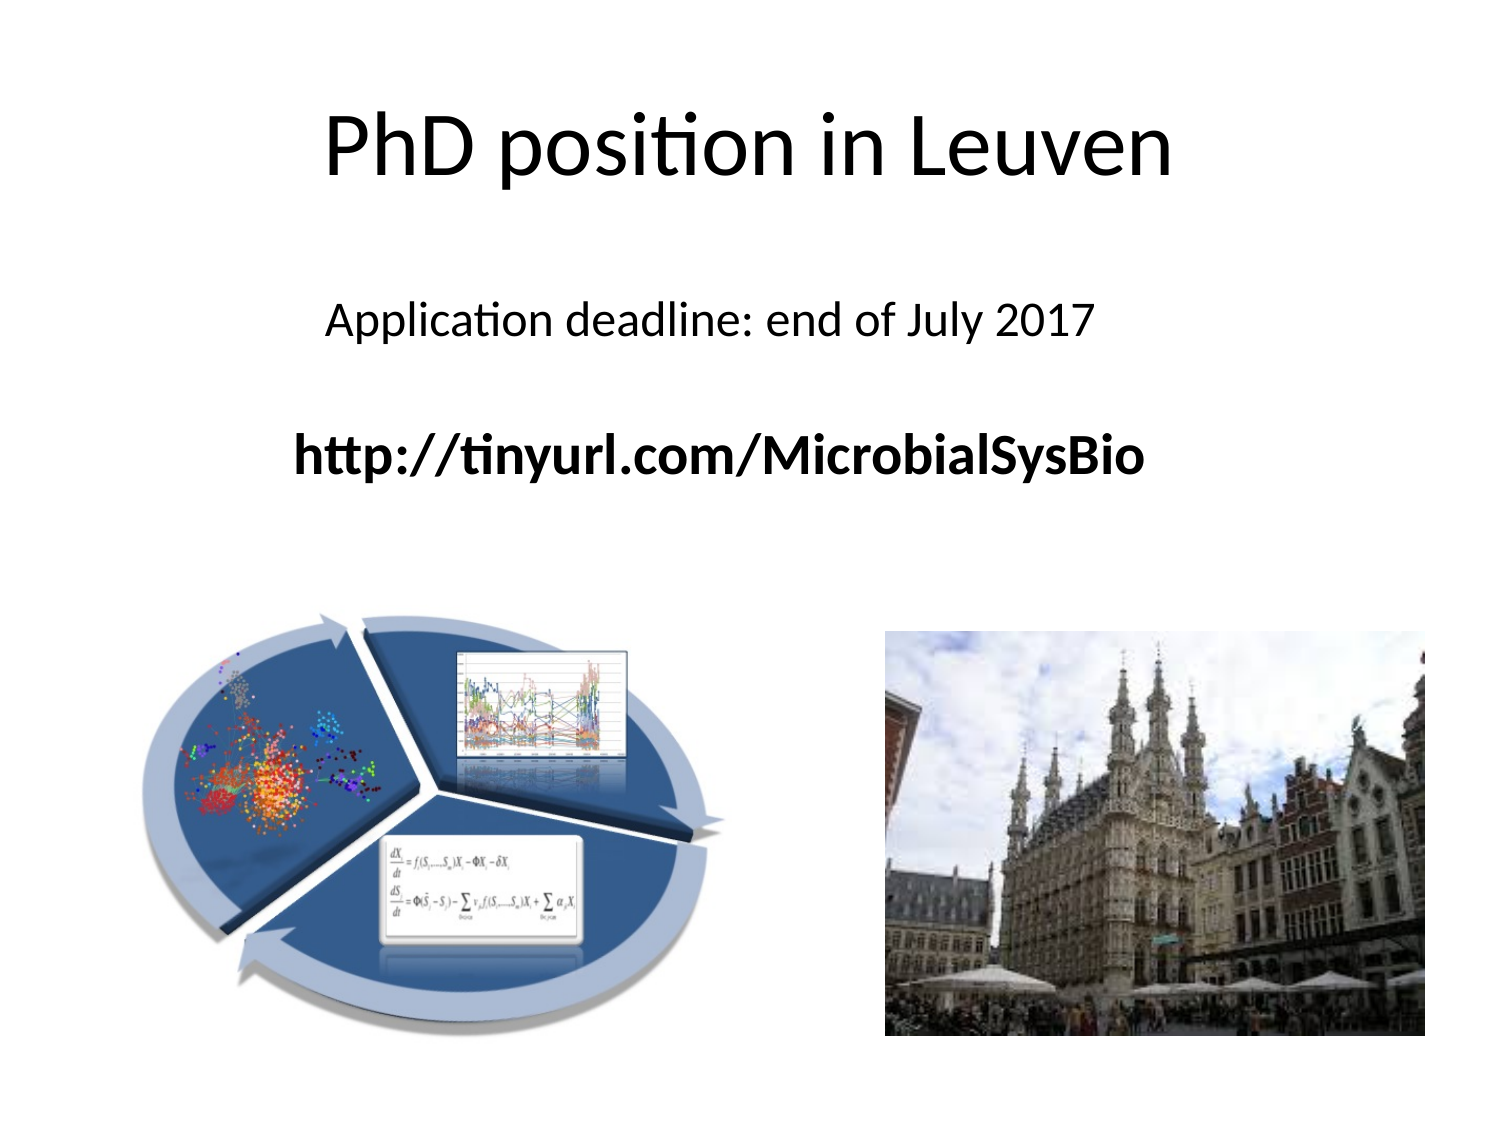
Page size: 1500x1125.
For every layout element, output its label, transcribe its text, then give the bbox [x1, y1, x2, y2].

text_box http://tinyurl.com/MicrobialSysBio [278, 408, 1162, 494]
text_box Application deadline: end of July 2017 [310, 279, 1112, 355]
picture [74, 504, 833, 1073]
text_box PhD position in Leuven [75, 45, 1425, 233]
picture [885, 630, 1426, 1036]
